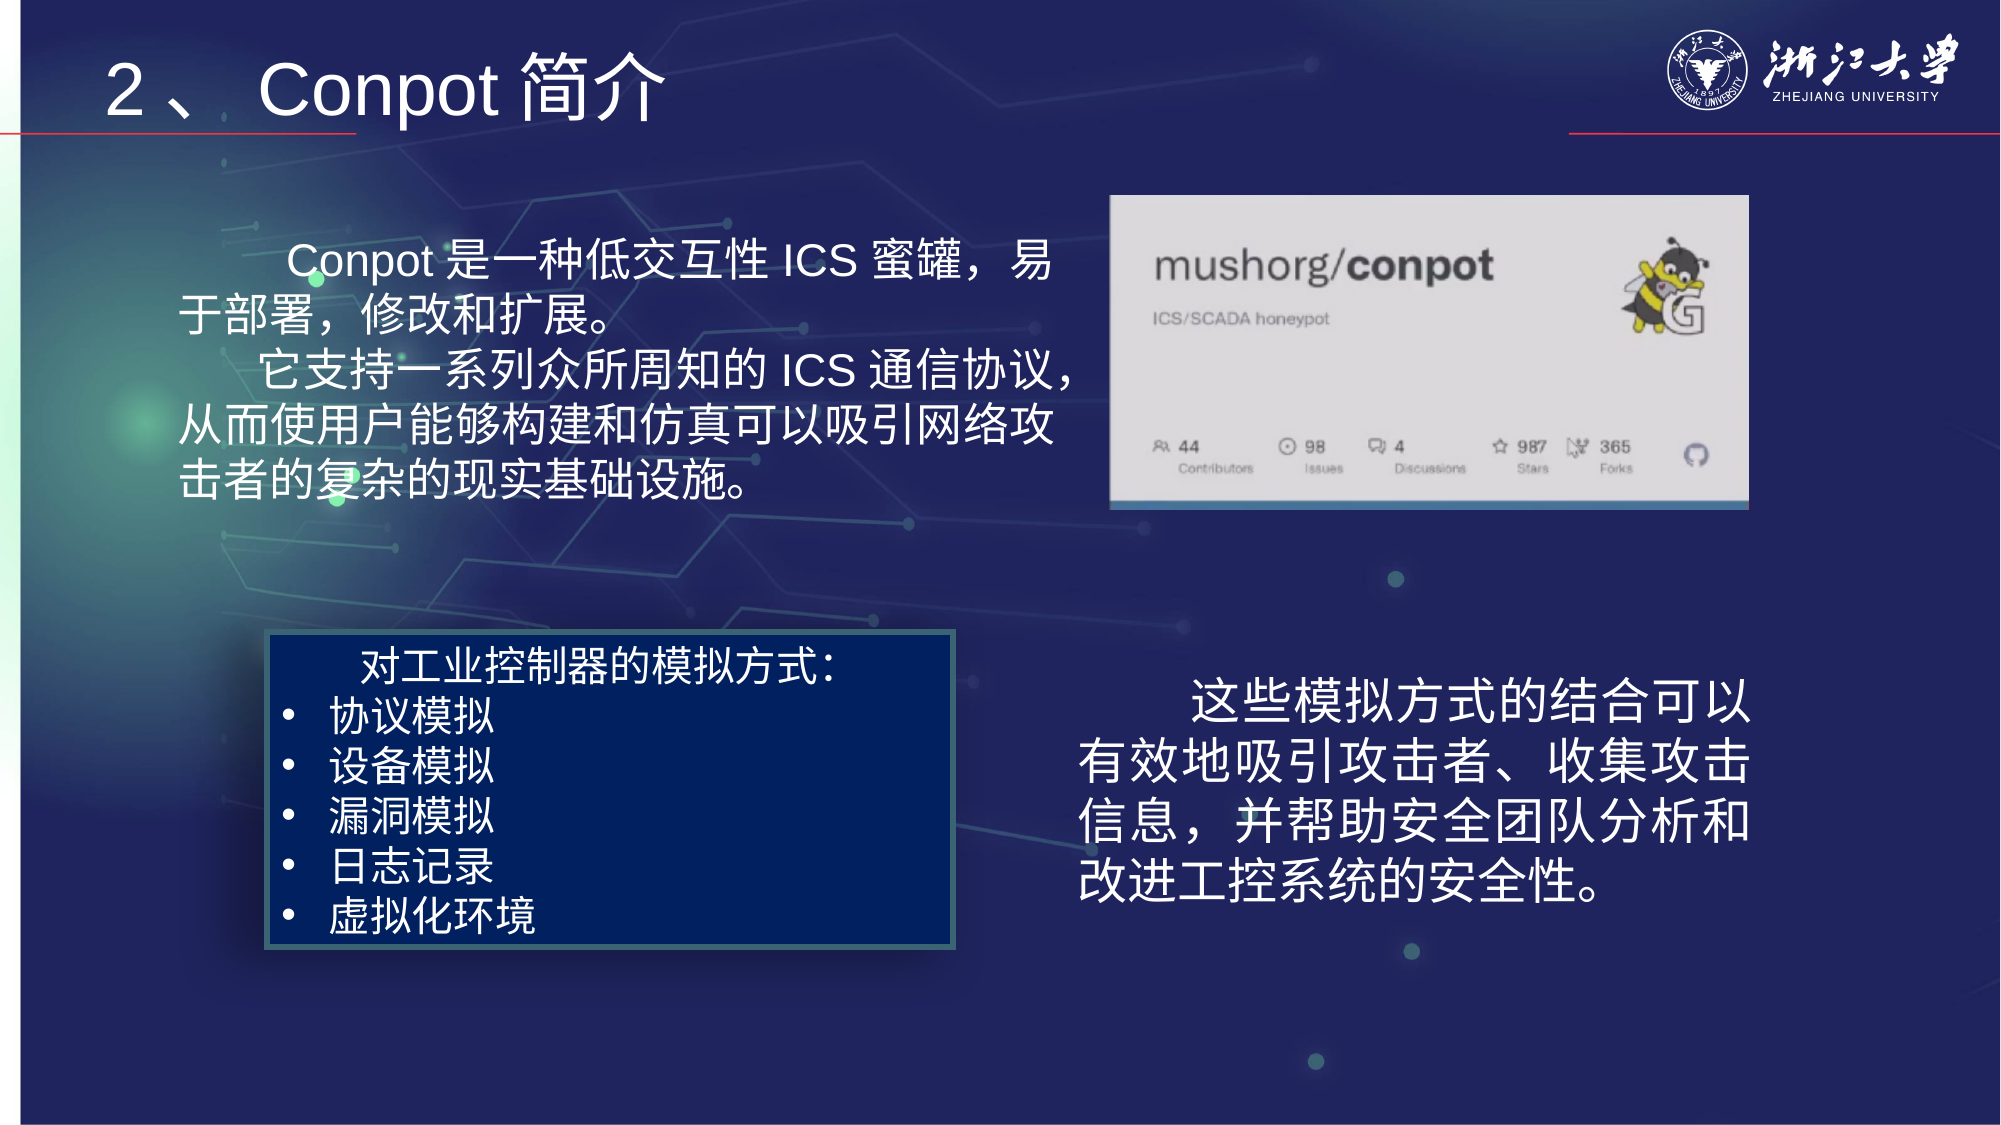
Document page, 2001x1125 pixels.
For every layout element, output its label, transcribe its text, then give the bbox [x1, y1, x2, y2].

text_box 这些模拟方式的结合可以有效地吸引攻击者、收集攻击信息，并帮助安全团队分析和改进工控系统的安全性。 [1062, 662, 1768, 918]
text_box 2、Conpot简介 [89, 21, 1768, 162]
text_box 对工业控制器的模拟方式： 协议模拟 设备模拟 漏洞模拟 日志记录 虚拟化环境 [265, 631, 954, 949]
picture [0, 0, 2001, 1125]
text_box Conpot是一种低交互性ICS蜜罐，易于部署，修改和扩展。 它支持一系列众所周知的ICS通信协议，从而使用户能够构建和仿真可以吸引网络攻击者的复杂的现实基础设施。 [163, 222, 1070, 513]
